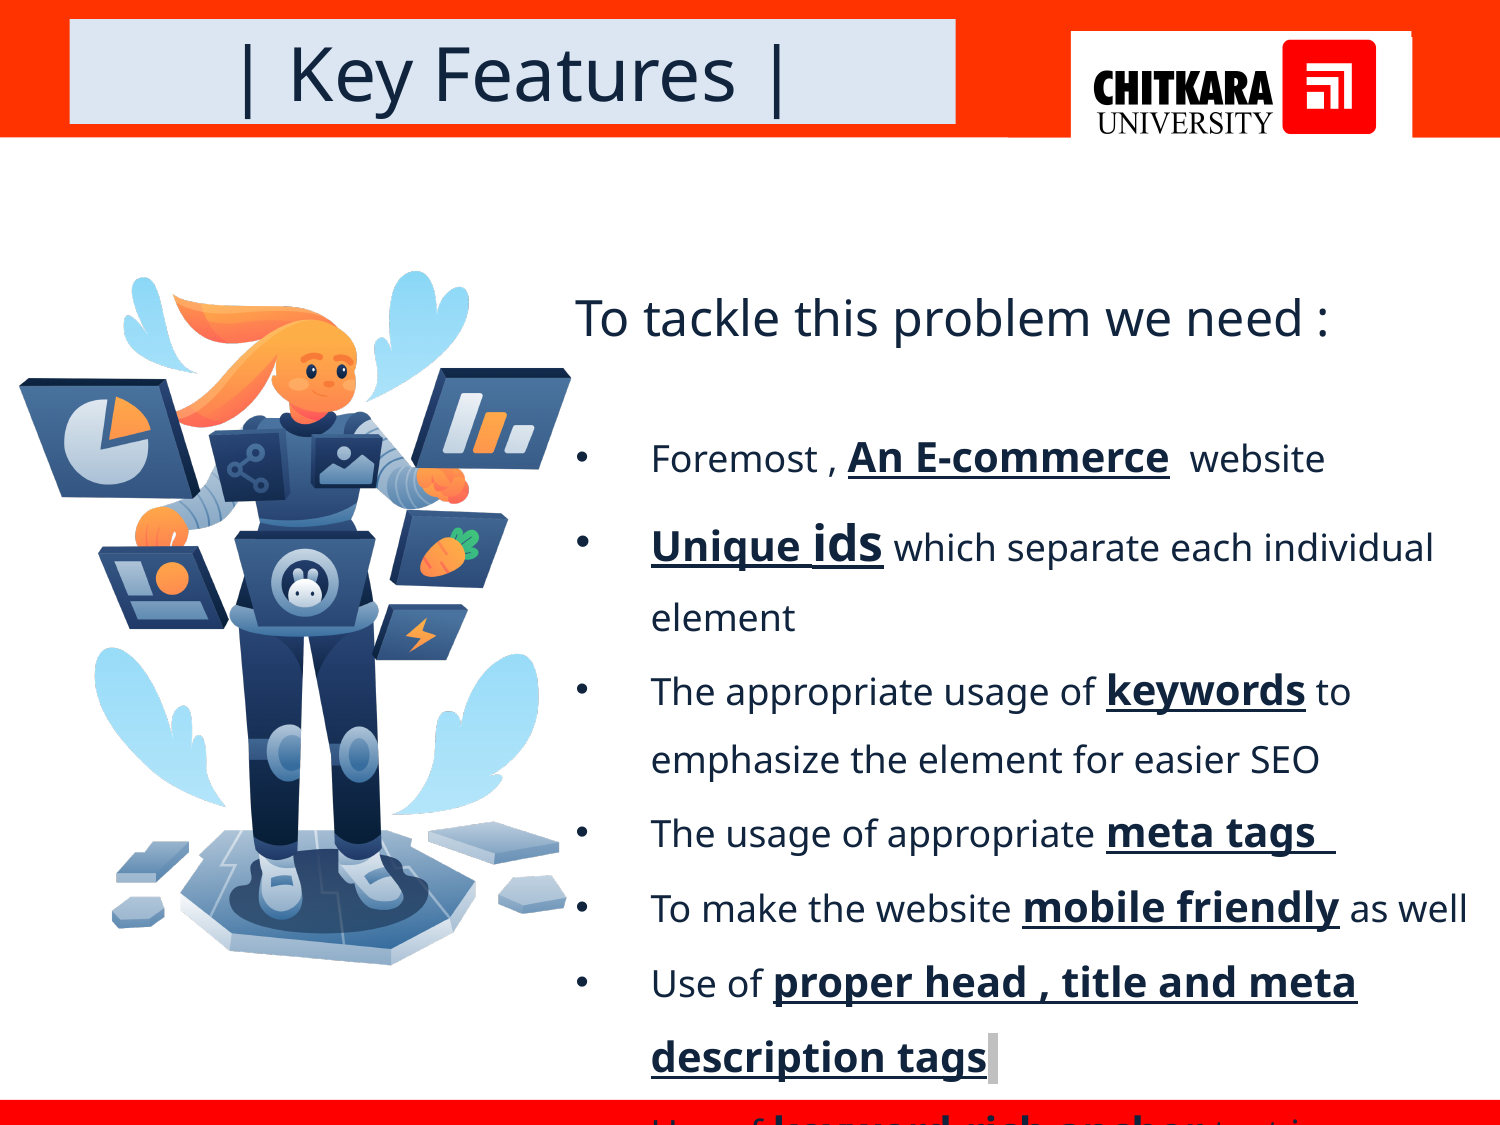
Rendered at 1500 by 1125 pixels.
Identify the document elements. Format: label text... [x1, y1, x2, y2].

text_box | Key Features | [69, 19, 956, 124]
picture [0, 271, 644, 969]
text_box [725, 537, 775, 588]
picture [1074, 37, 1391, 138]
text_box To tackle this problem we need : Foremost , An E-commerce website Unique ids which separate each individual element The appropriate usage of keywords to emphasize the element for easier SEO The usage of appropriate meta tags To make the website mobile friendly as well Use of proper head , title and meta description tags Use of keyword-rich anchor text in your links [560, 278, 1500, 1125]
text_box [750, 562, 800, 613]
